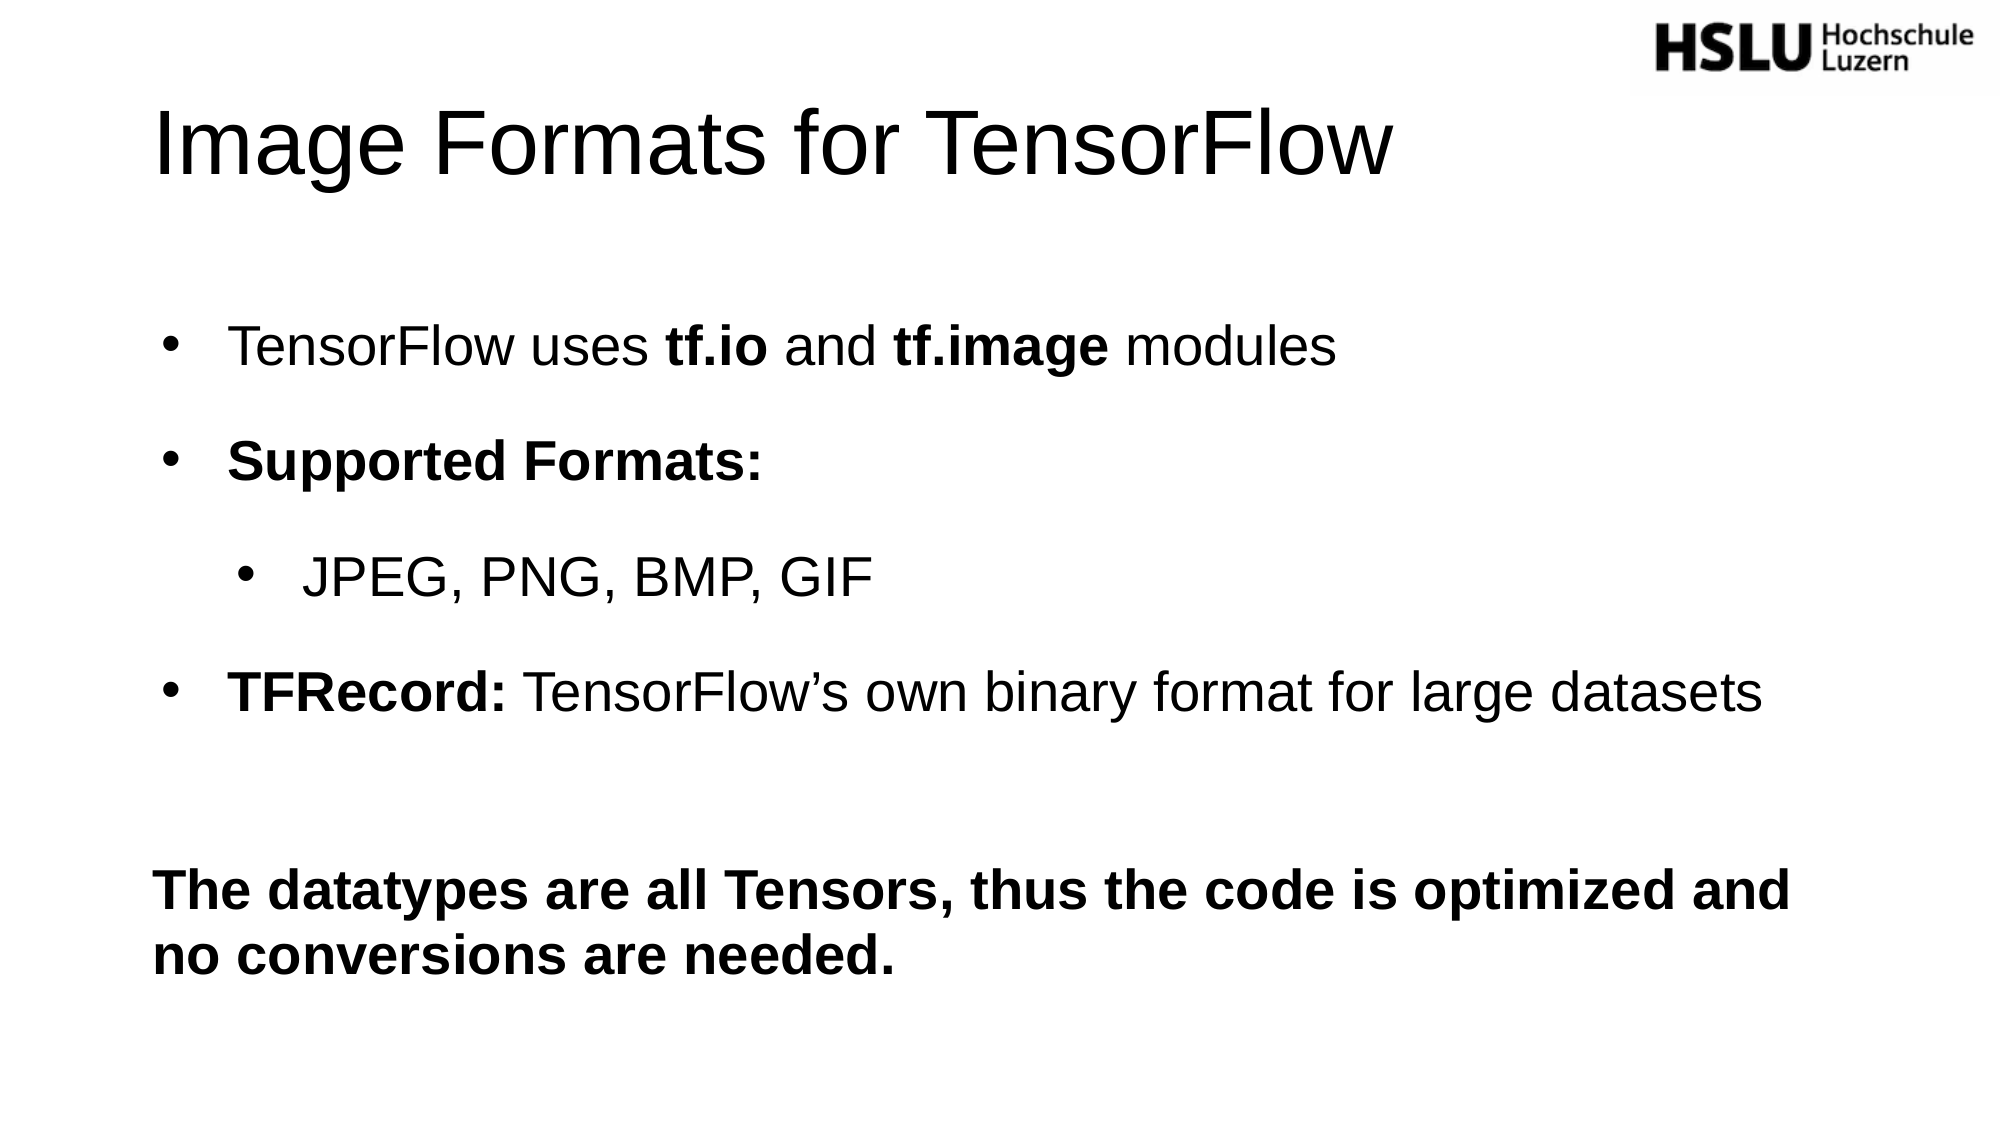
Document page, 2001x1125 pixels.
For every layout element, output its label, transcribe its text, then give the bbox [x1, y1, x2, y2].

list TensorFlow uses tf.io and tf.image modules Supported Formats: JPEG, PNG, BMP, GIF TFRecord: TensorFlow’s own binary format for large datasets The datatypes are all Tensors, thus the code is optimized and no conversions are needed. [137, 253, 1863, 1029]
title Image Formats for TensorFlow [137, 36, 1600, 253]
picture [1630, 0, 2000, 96]
